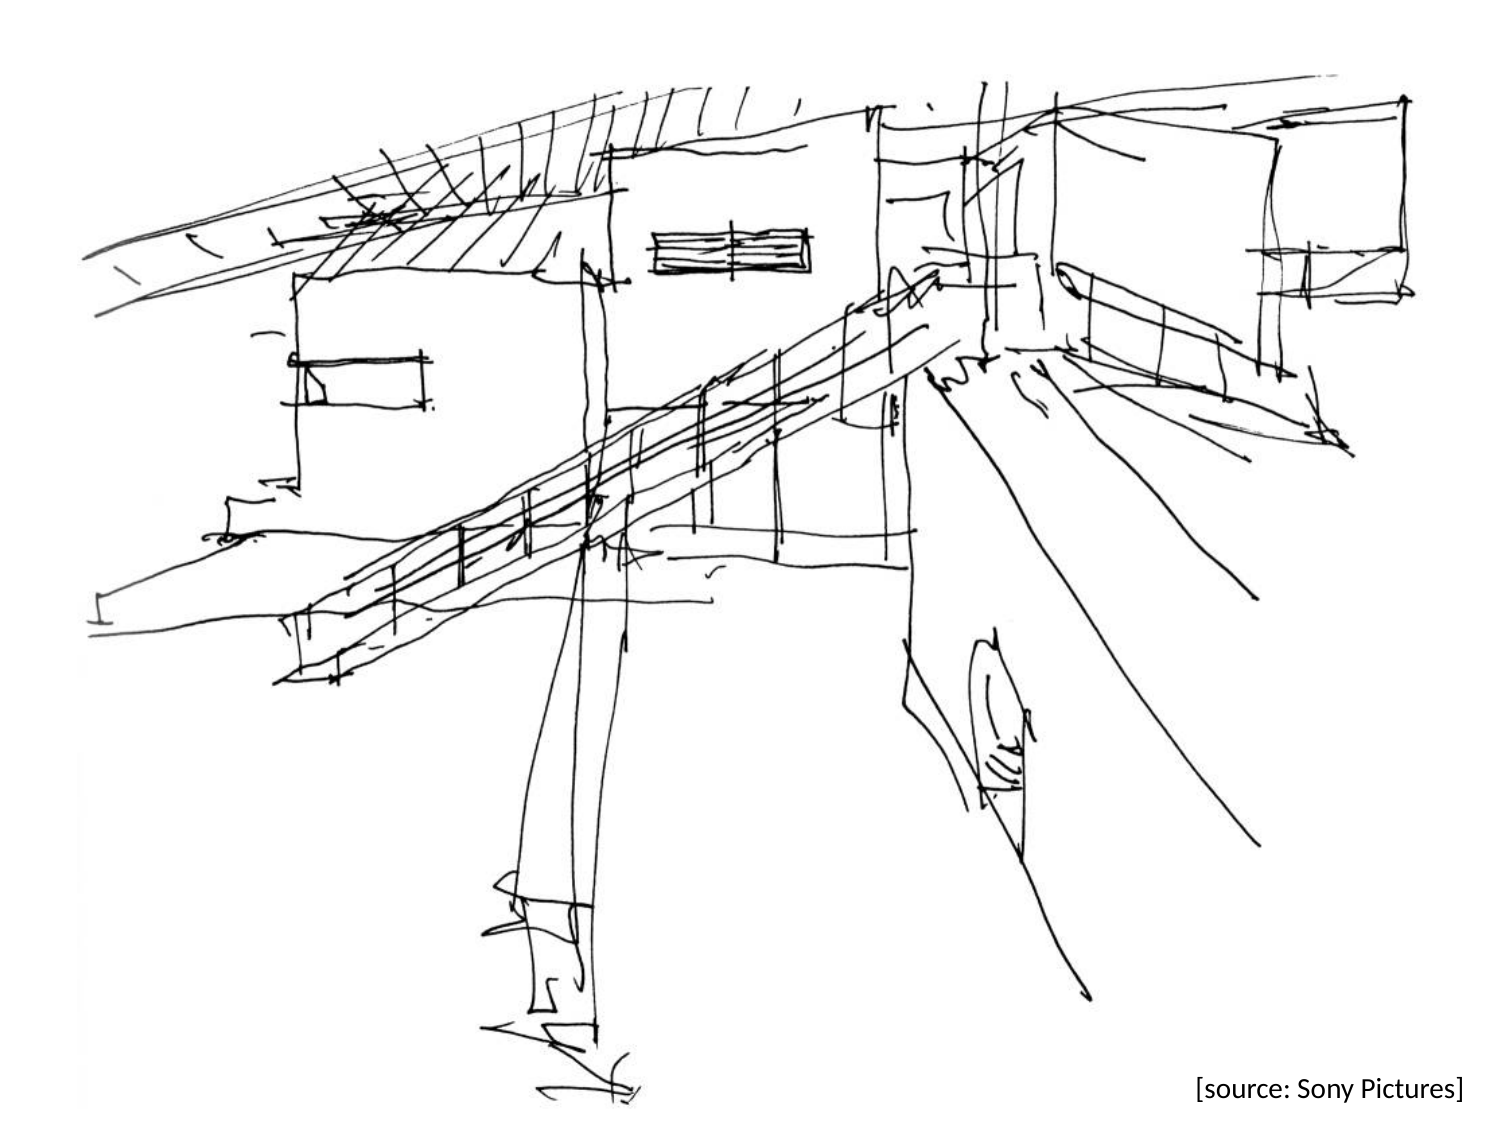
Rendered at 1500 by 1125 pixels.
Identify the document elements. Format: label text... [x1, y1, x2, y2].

text_box [source: Sony Pictures] [1429, 1062, 1500, 1113]
picture [76, 0, 1424, 1125]
